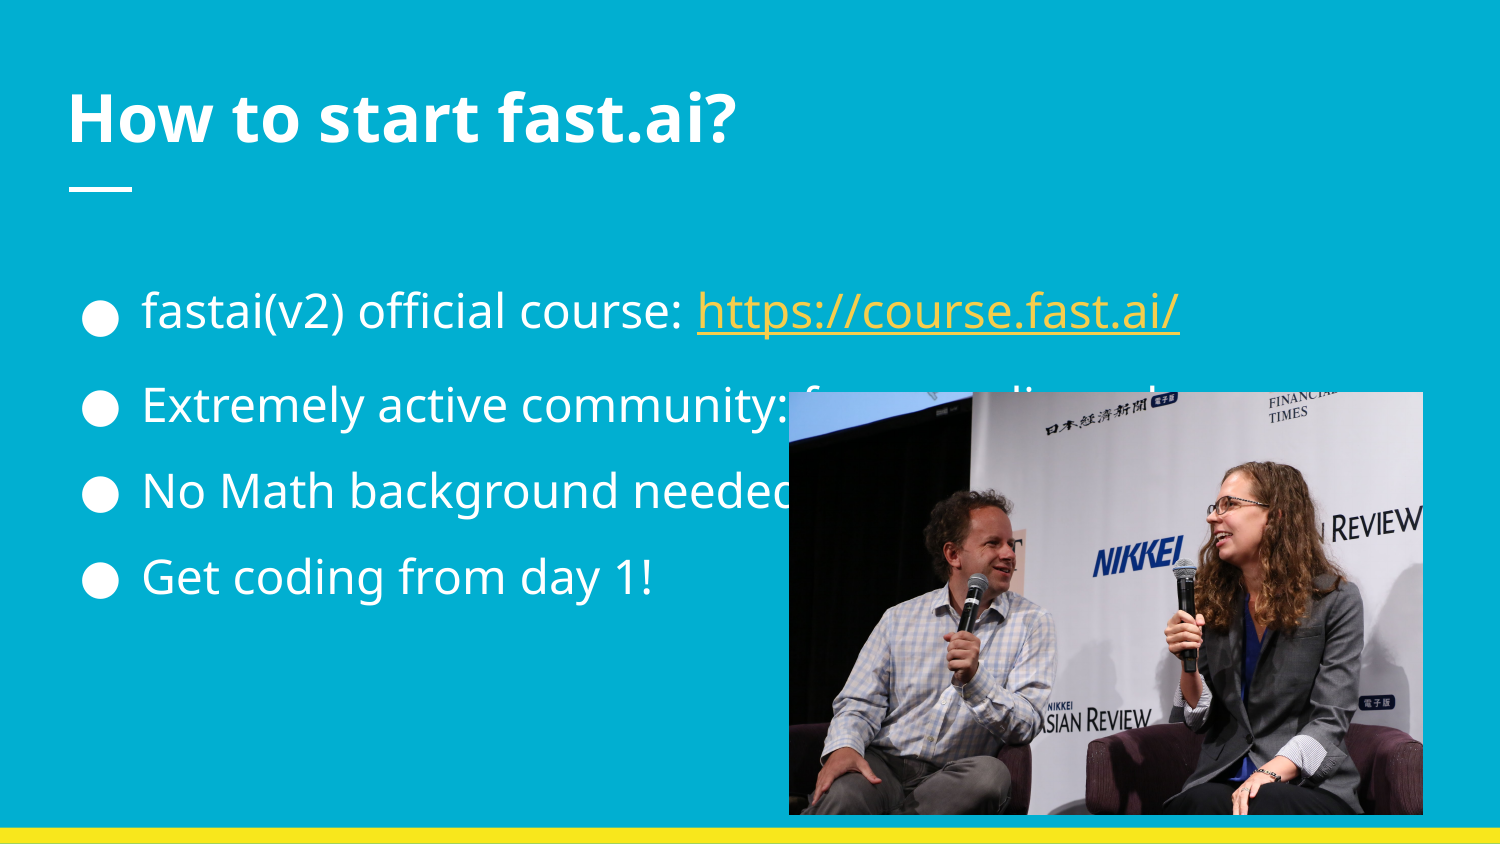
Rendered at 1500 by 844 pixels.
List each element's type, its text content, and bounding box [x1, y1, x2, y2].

title How to start fast.ai? [51, 61, 1449, 167]
picture [788, 391, 1424, 815]
list fastai(v2) official course: https://course.fast.ai/ Extremely active community: forum + discord No Math background needed Get coding from day 1! [51, 232, 1449, 750]
